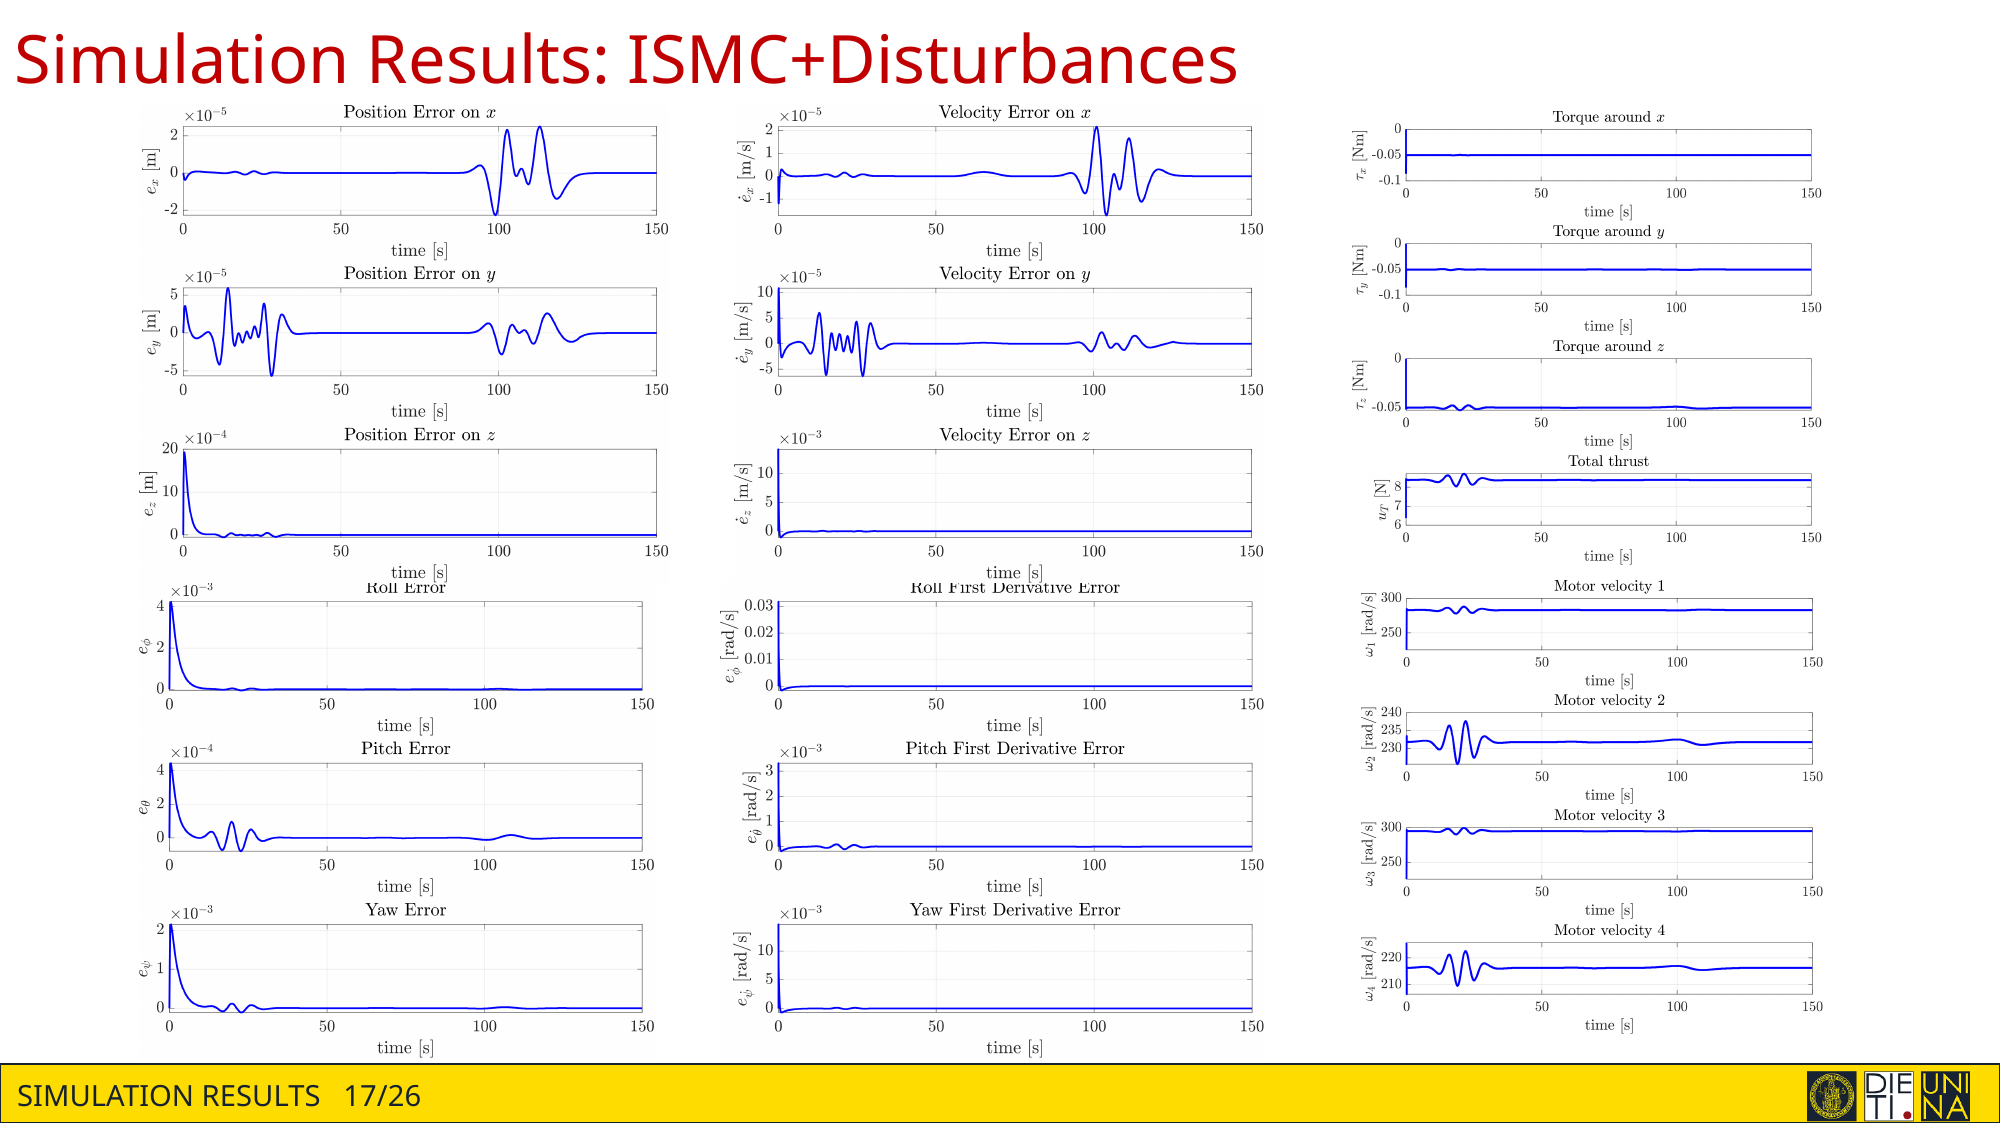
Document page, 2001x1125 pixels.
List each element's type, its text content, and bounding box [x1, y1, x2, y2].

picture [719, 105, 1264, 1059]
text_box Simulation Results: ISMC+Disturbances [0, 9, 1986, 105]
text_box SIMULATION RESULTS 17/26 [2, 1069, 1376, 1125]
picture [138, 105, 669, 1059]
picture [1352, 111, 1823, 565]
picture [1806, 1069, 1970, 1123]
picture [1360, 580, 1823, 1034]
text_box [0, 1063, 2000, 1123]
